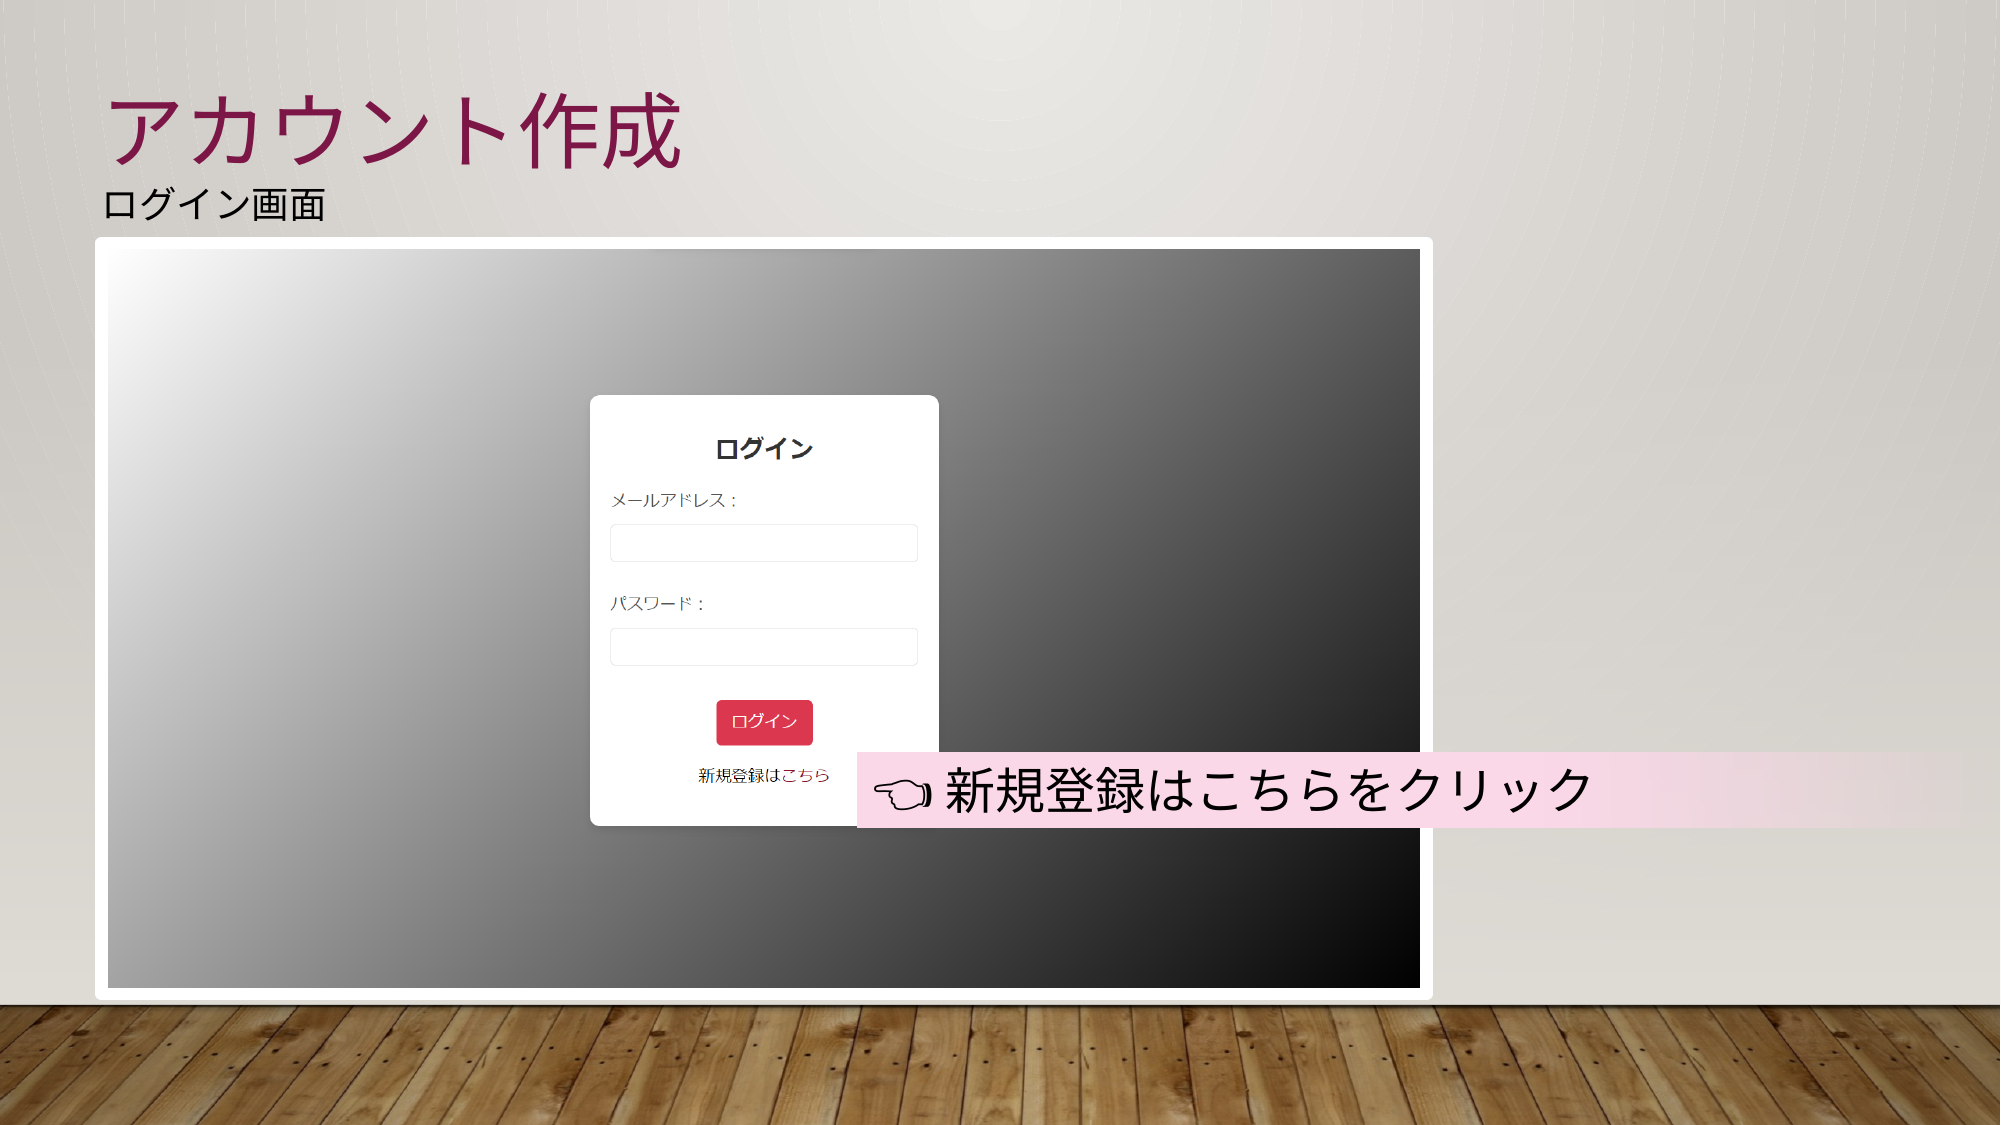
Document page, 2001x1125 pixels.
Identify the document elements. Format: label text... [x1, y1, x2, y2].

picture [107, 249, 1421, 989]
text_box アカウント作成 [86, 0, 1617, 187]
text_box ログイン画面 [86, 173, 539, 234]
picture [0, 1005, 2000, 1125]
text_box 👈新規登録はこちらをクリック [1421, 752, 2000, 828]
